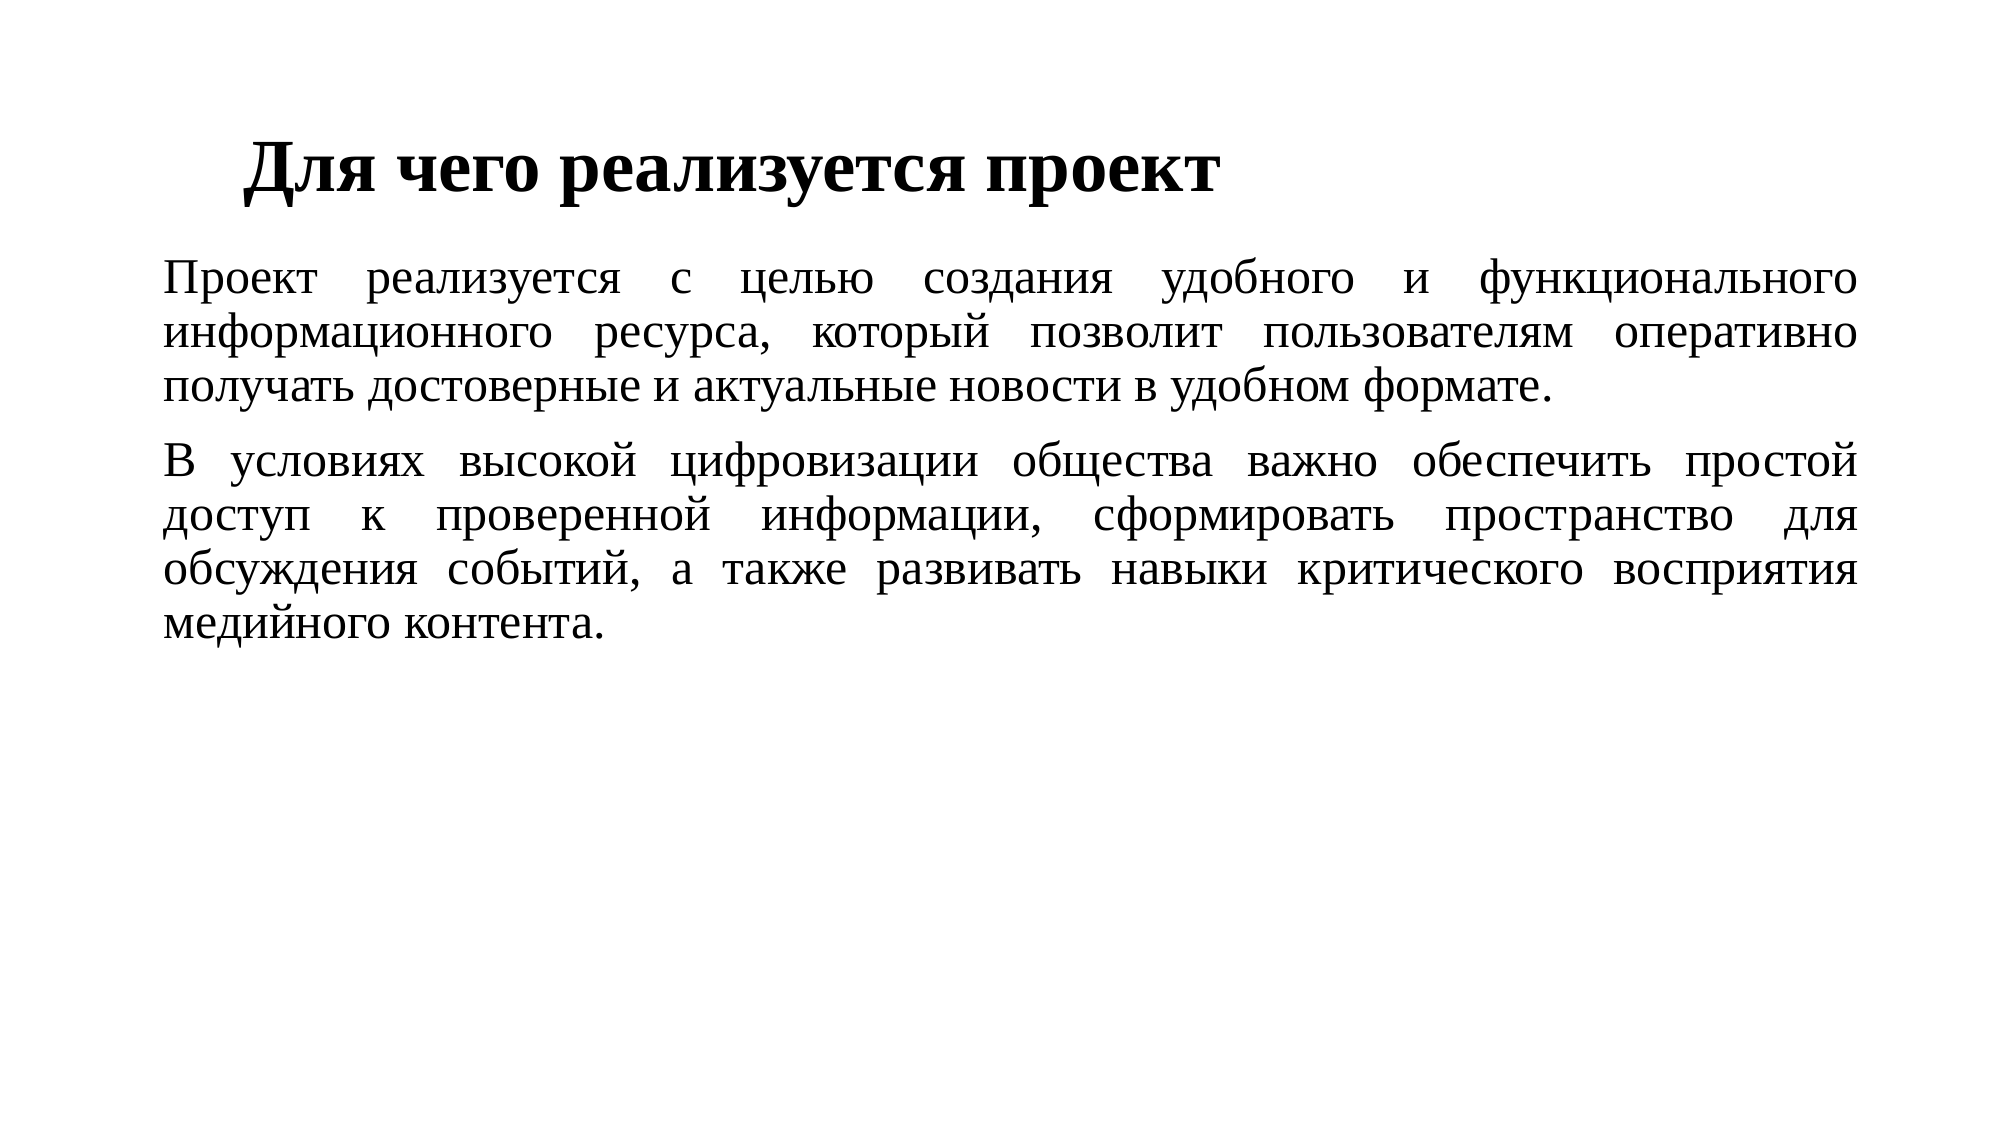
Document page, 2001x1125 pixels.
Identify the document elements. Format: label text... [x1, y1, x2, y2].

title Для чего реализуется проект [228, 58, 1954, 276]
list Проект реализуется с целью создания удобного и функционального информационного ресурса, который позволит пользователям оперативно получать достоверные и актуальные новости в удобном формате. В условиях высокой цифровизации общества важно обеспечить простой доступ к проверенной информации, сформировать пространство для обсуждения событий, а также развивать навыки критического восприятия медийного контента. [149, 243, 1874, 957]
